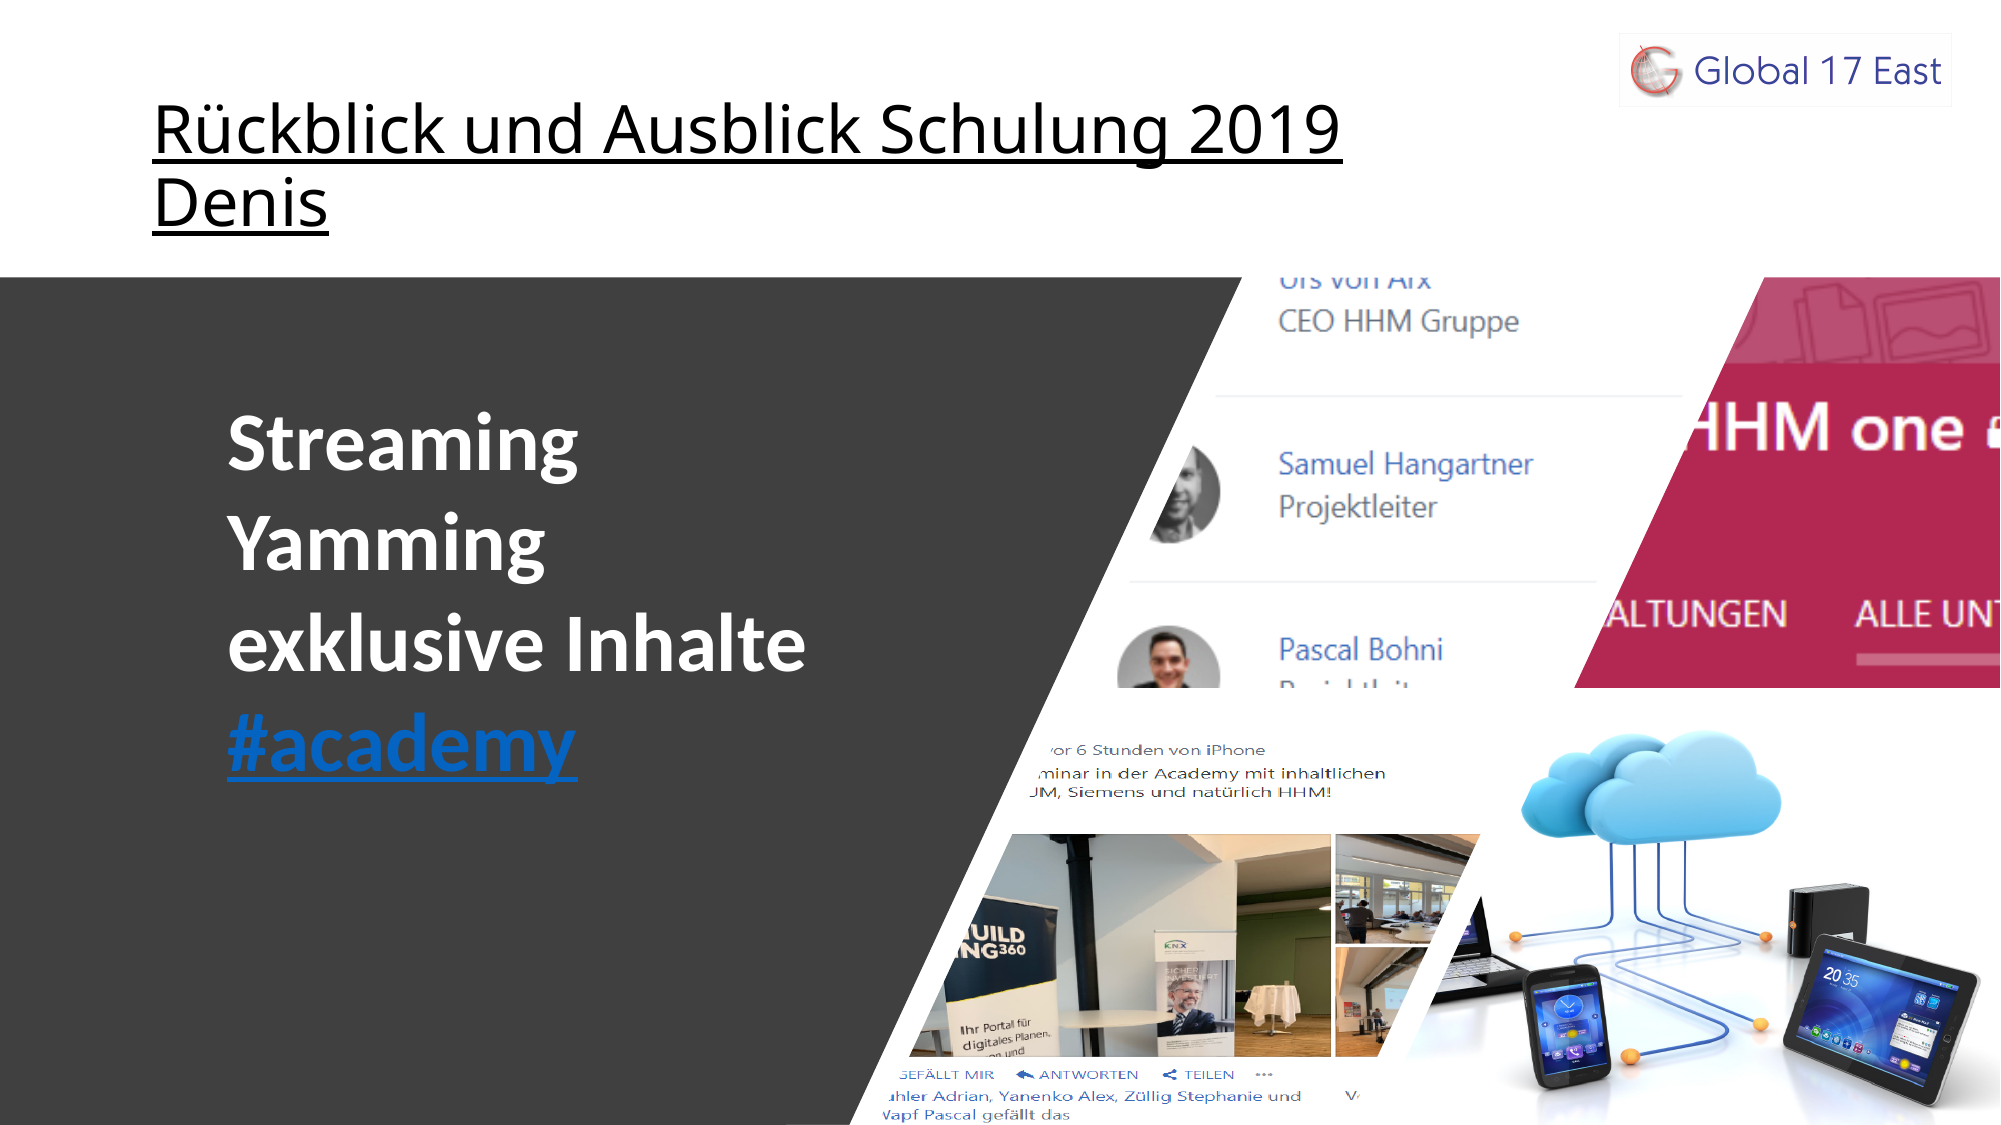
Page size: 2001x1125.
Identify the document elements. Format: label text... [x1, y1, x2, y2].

picture [1080, 277, 2000, 688]
picture [785, 714, 2000, 1125]
picture [1619, 33, 1952, 107]
list Streaming Yamming exklusive Inhalte #academy [137, 330, 974, 998]
text_box [0, 276, 1244, 1125]
title Rückblick und Ausblick Schulung 2019 Denis [137, 67, 1863, 269]
